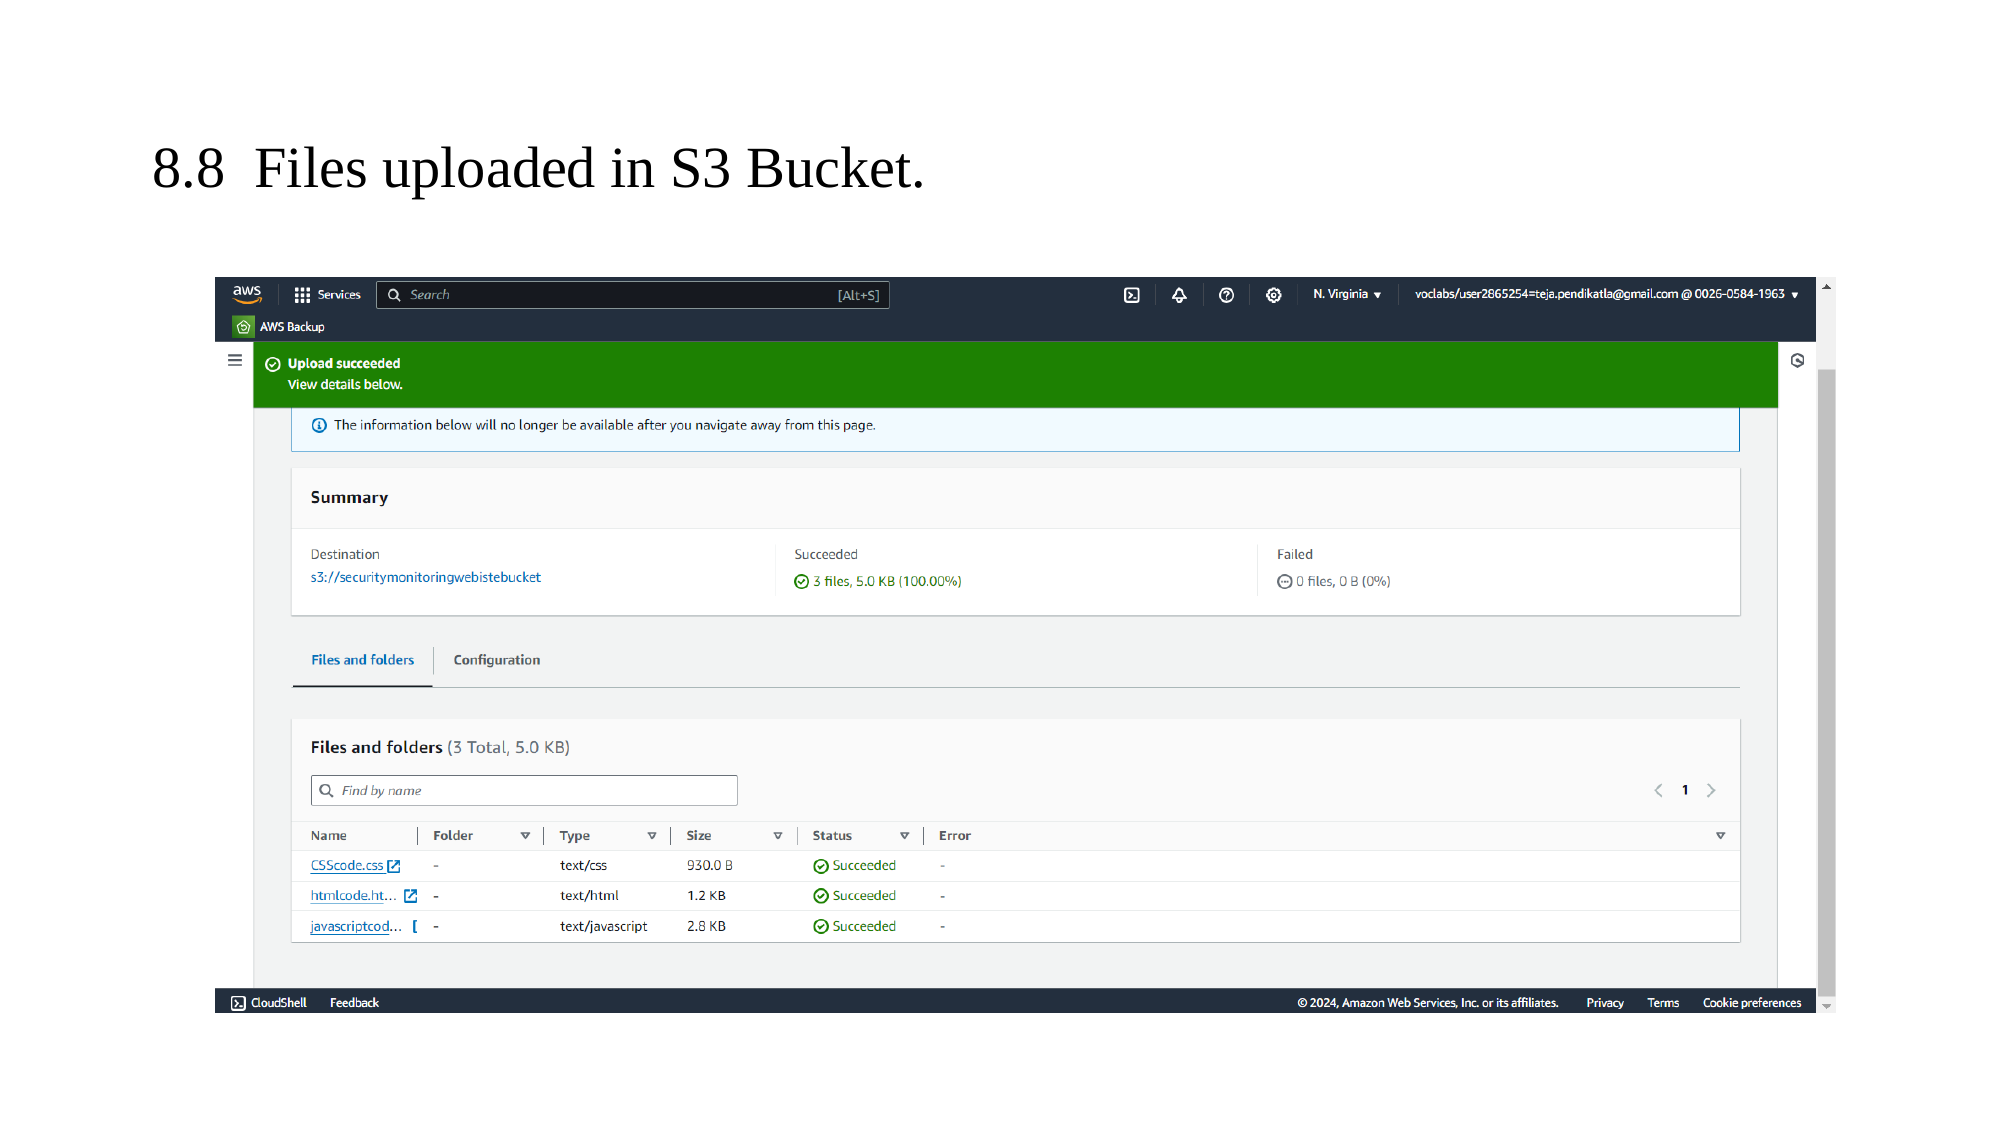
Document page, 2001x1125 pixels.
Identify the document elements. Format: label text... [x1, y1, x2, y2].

title 8.8 Files uploaded in S3 Bucket. [137, 59, 1863, 278]
picture [215, 277, 1836, 1013]
